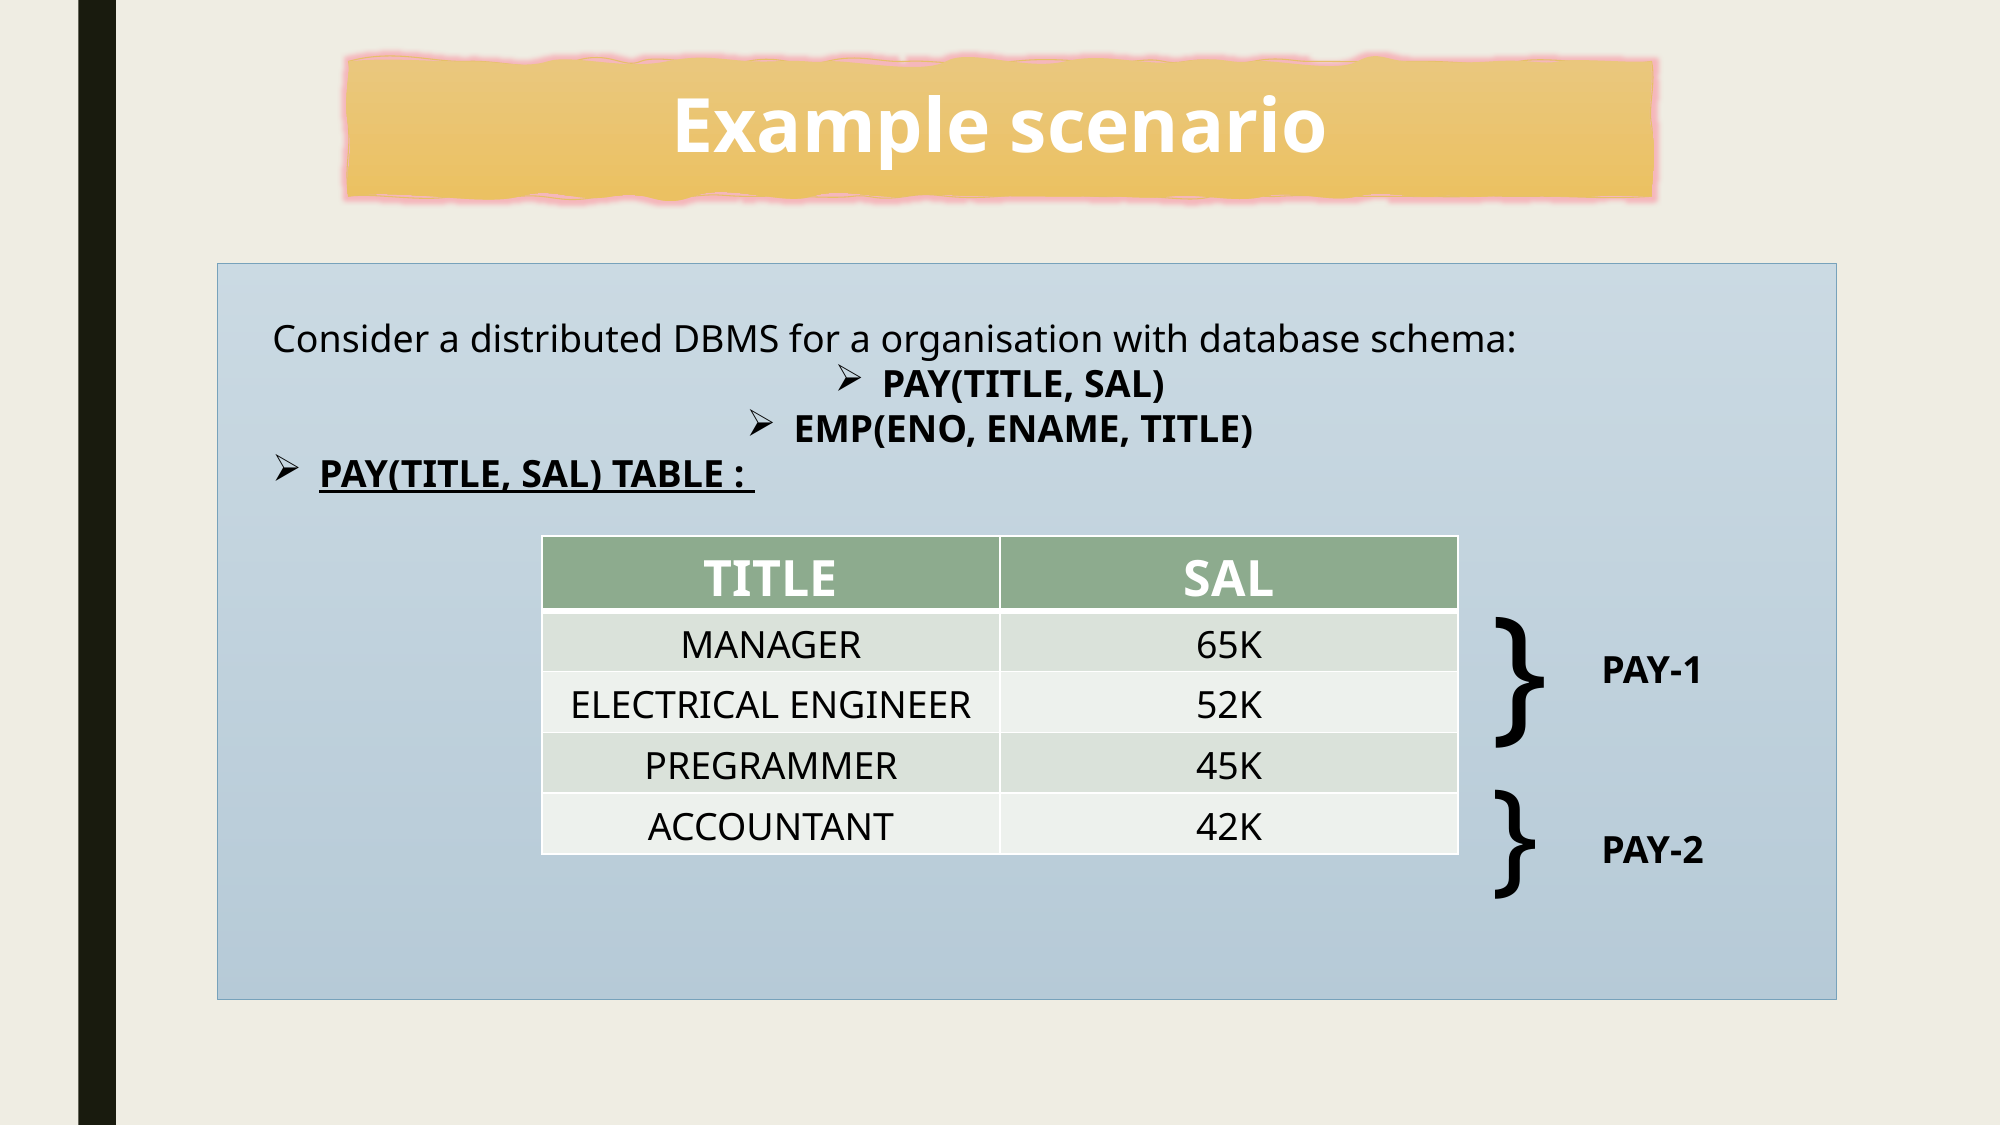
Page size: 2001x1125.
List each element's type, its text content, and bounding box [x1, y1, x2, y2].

text_box PAY-2 [1586, 819, 1786, 879]
table_header SAL [1001, 537, 1457, 608]
table_cell 42K [1001, 794, 1457, 853]
table_header TITLE [543, 537, 999, 608]
table_cell ELECTRICAL ENGINEER [543, 672, 999, 732]
table_cell 65K [1001, 614, 1457, 671]
table_cell ACCOUNTANT [543, 794, 999, 853]
text_box PAY-1 [1586, 638, 1786, 699]
table_cell MANAGER [543, 614, 999, 671]
text_box [217, 263, 1837, 1000]
text_box Consider a distributed DBMS for a organisation with database schema: PAY(TITLE, SAL) EMP(ENO, ENAME, TITLE) PAY(TITLE, SAL) TABLE : [257, 307, 1743, 548]
table_cell 52K [1001, 672, 1457, 732]
table_cell 45K [1001, 733, 1457, 792]
text_box Example scenario [346, 55, 1654, 202]
text_box } } [1477, 567, 1568, 912]
table_cell PREGRAMMER [543, 733, 999, 792]
